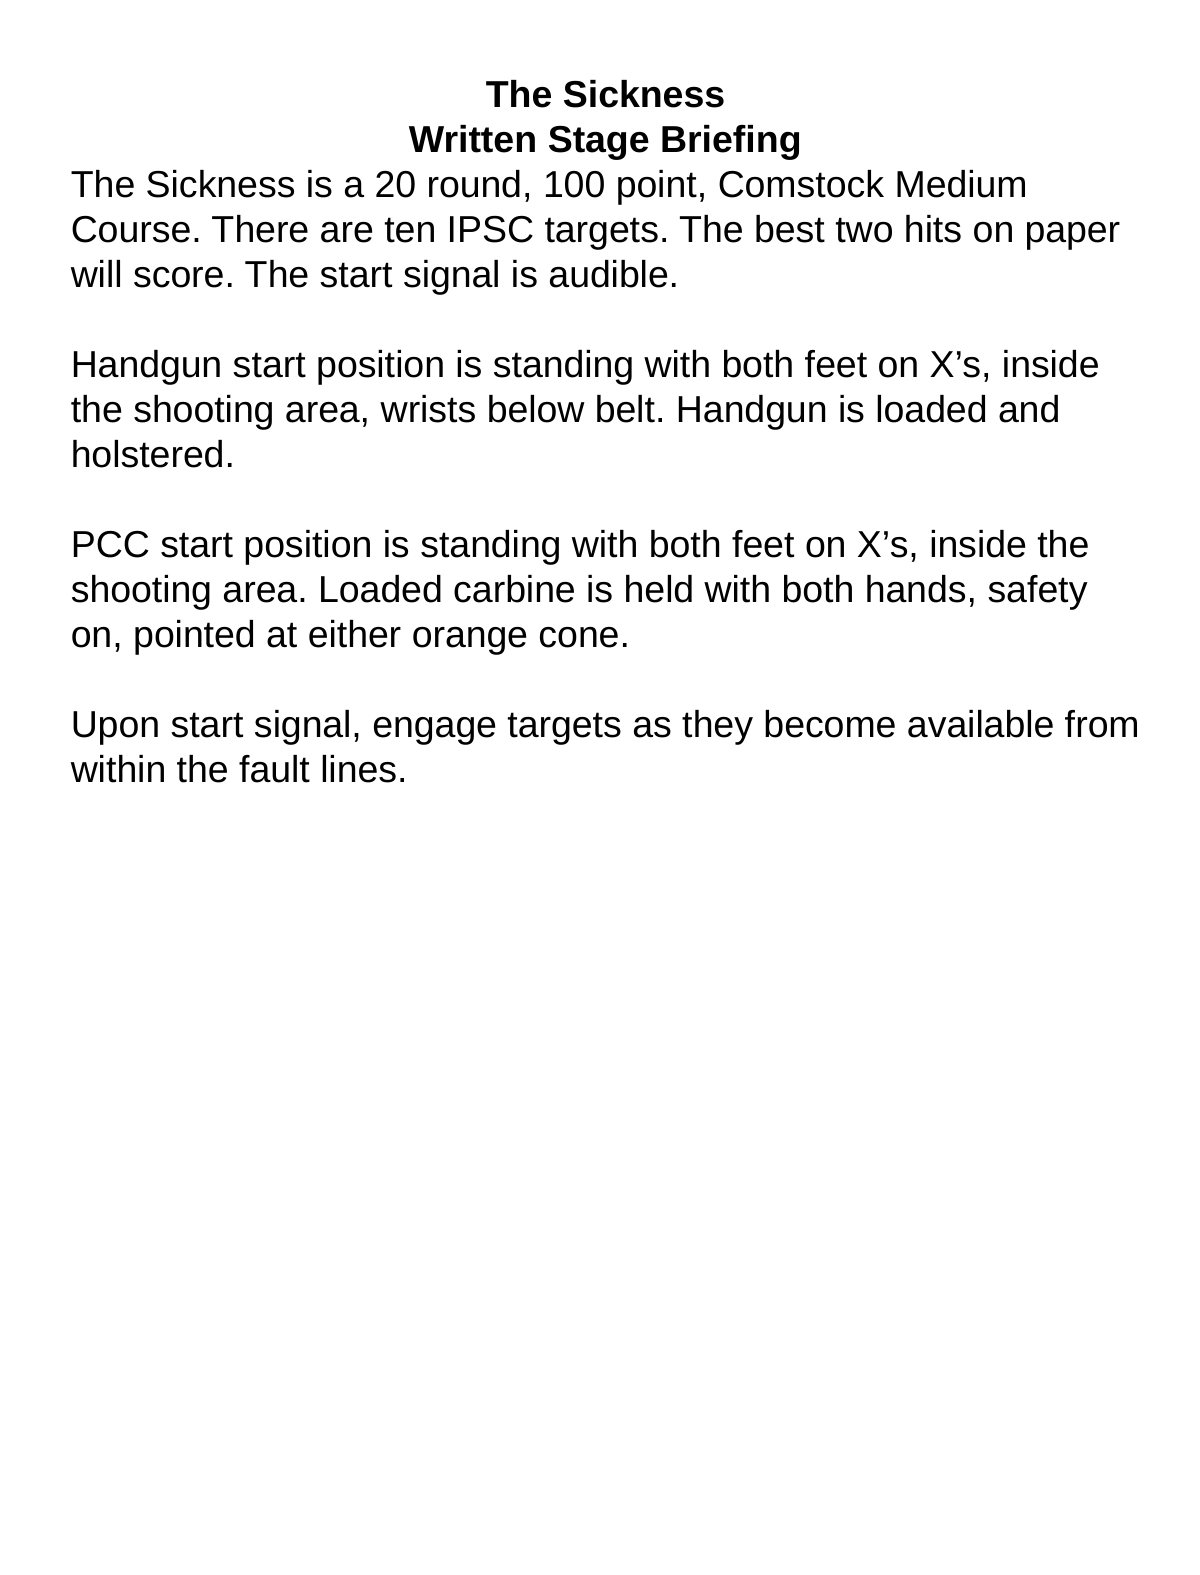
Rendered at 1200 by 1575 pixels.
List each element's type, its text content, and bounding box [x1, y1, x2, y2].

text_box The Sickness Written Stage Briefing The Sickness is a 20 round, 100 point, Comstock Medium Course. There are ten IPSC targets. The best two hits on paper will score. The start signal is audible. Handgun start position is standing with both feet on X’s, inside the shooting area, wrists below belt. Handgun is loaded and holstered. PCC start position is standing with both feet on X’s, inside the shooting area. Loaded carbine is held with both hands, safety on, pointed at either orange cone. Upon start signal, engage targets as they become available from within the fault lines. [56, 63, 1156, 798]
